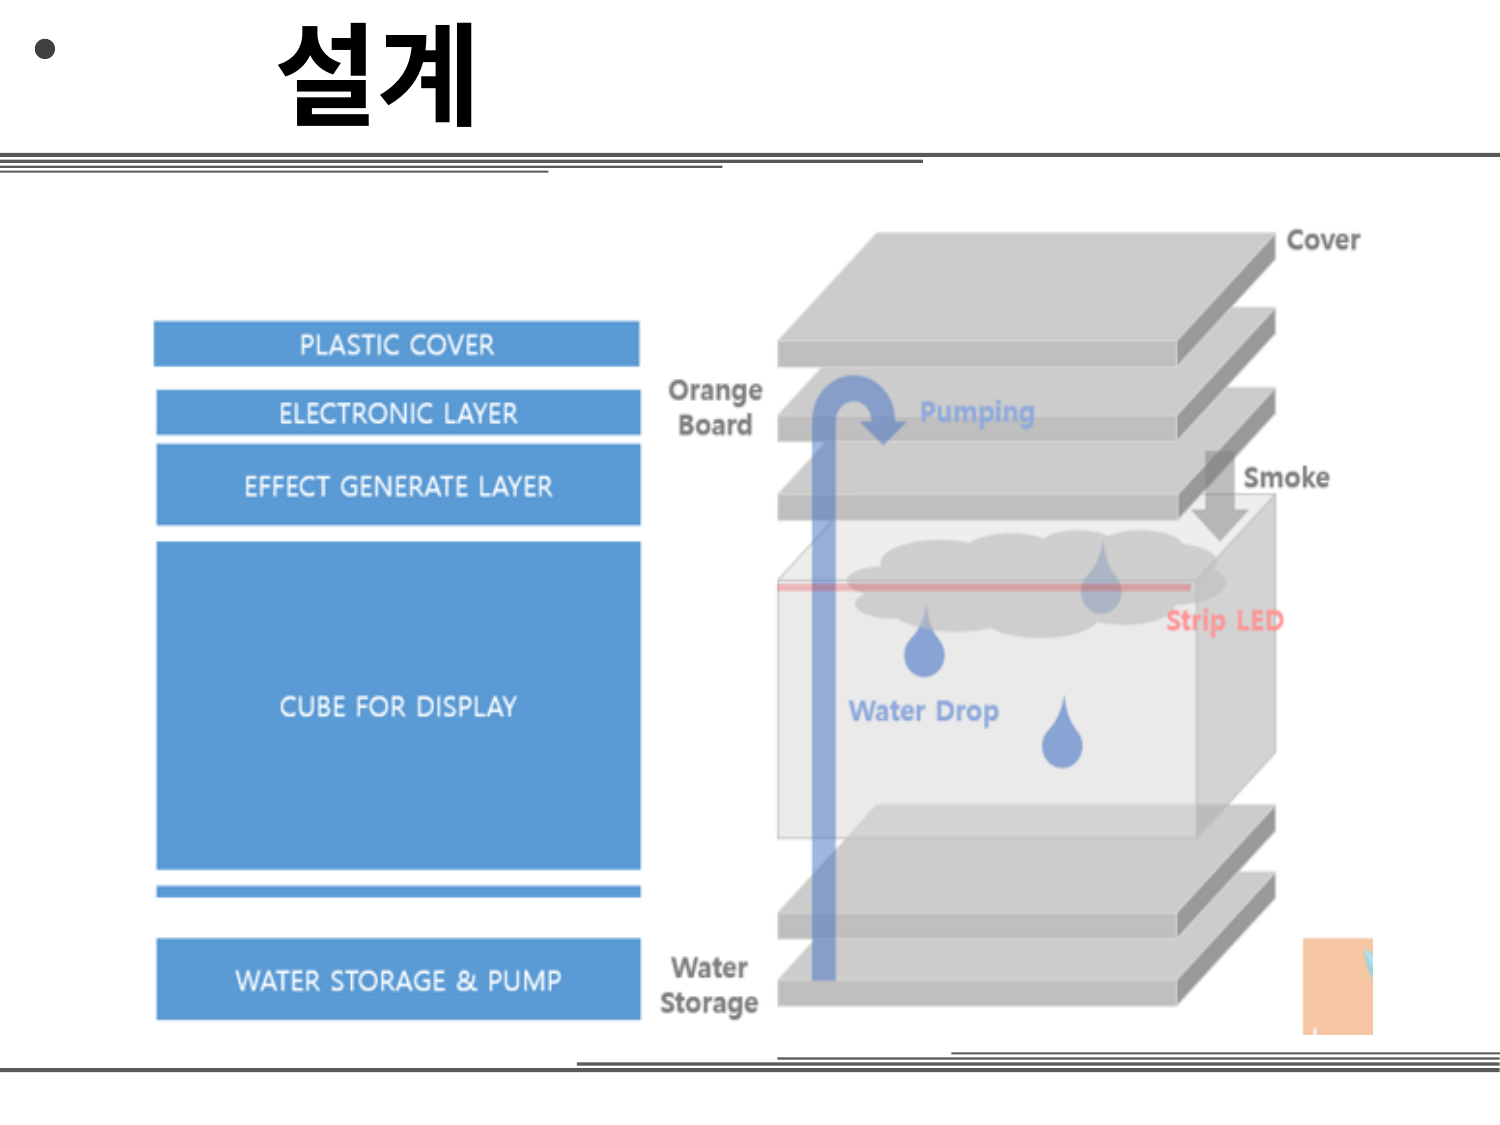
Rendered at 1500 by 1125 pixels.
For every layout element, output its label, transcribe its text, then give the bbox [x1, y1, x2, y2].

text_box [32, 36, 54, 62]
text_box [0, 152, 1500, 173]
picture [123, 184, 1373, 1036]
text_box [0, 1052, 1500, 1073]
text_box 설계 [54, 0, 701, 148]
